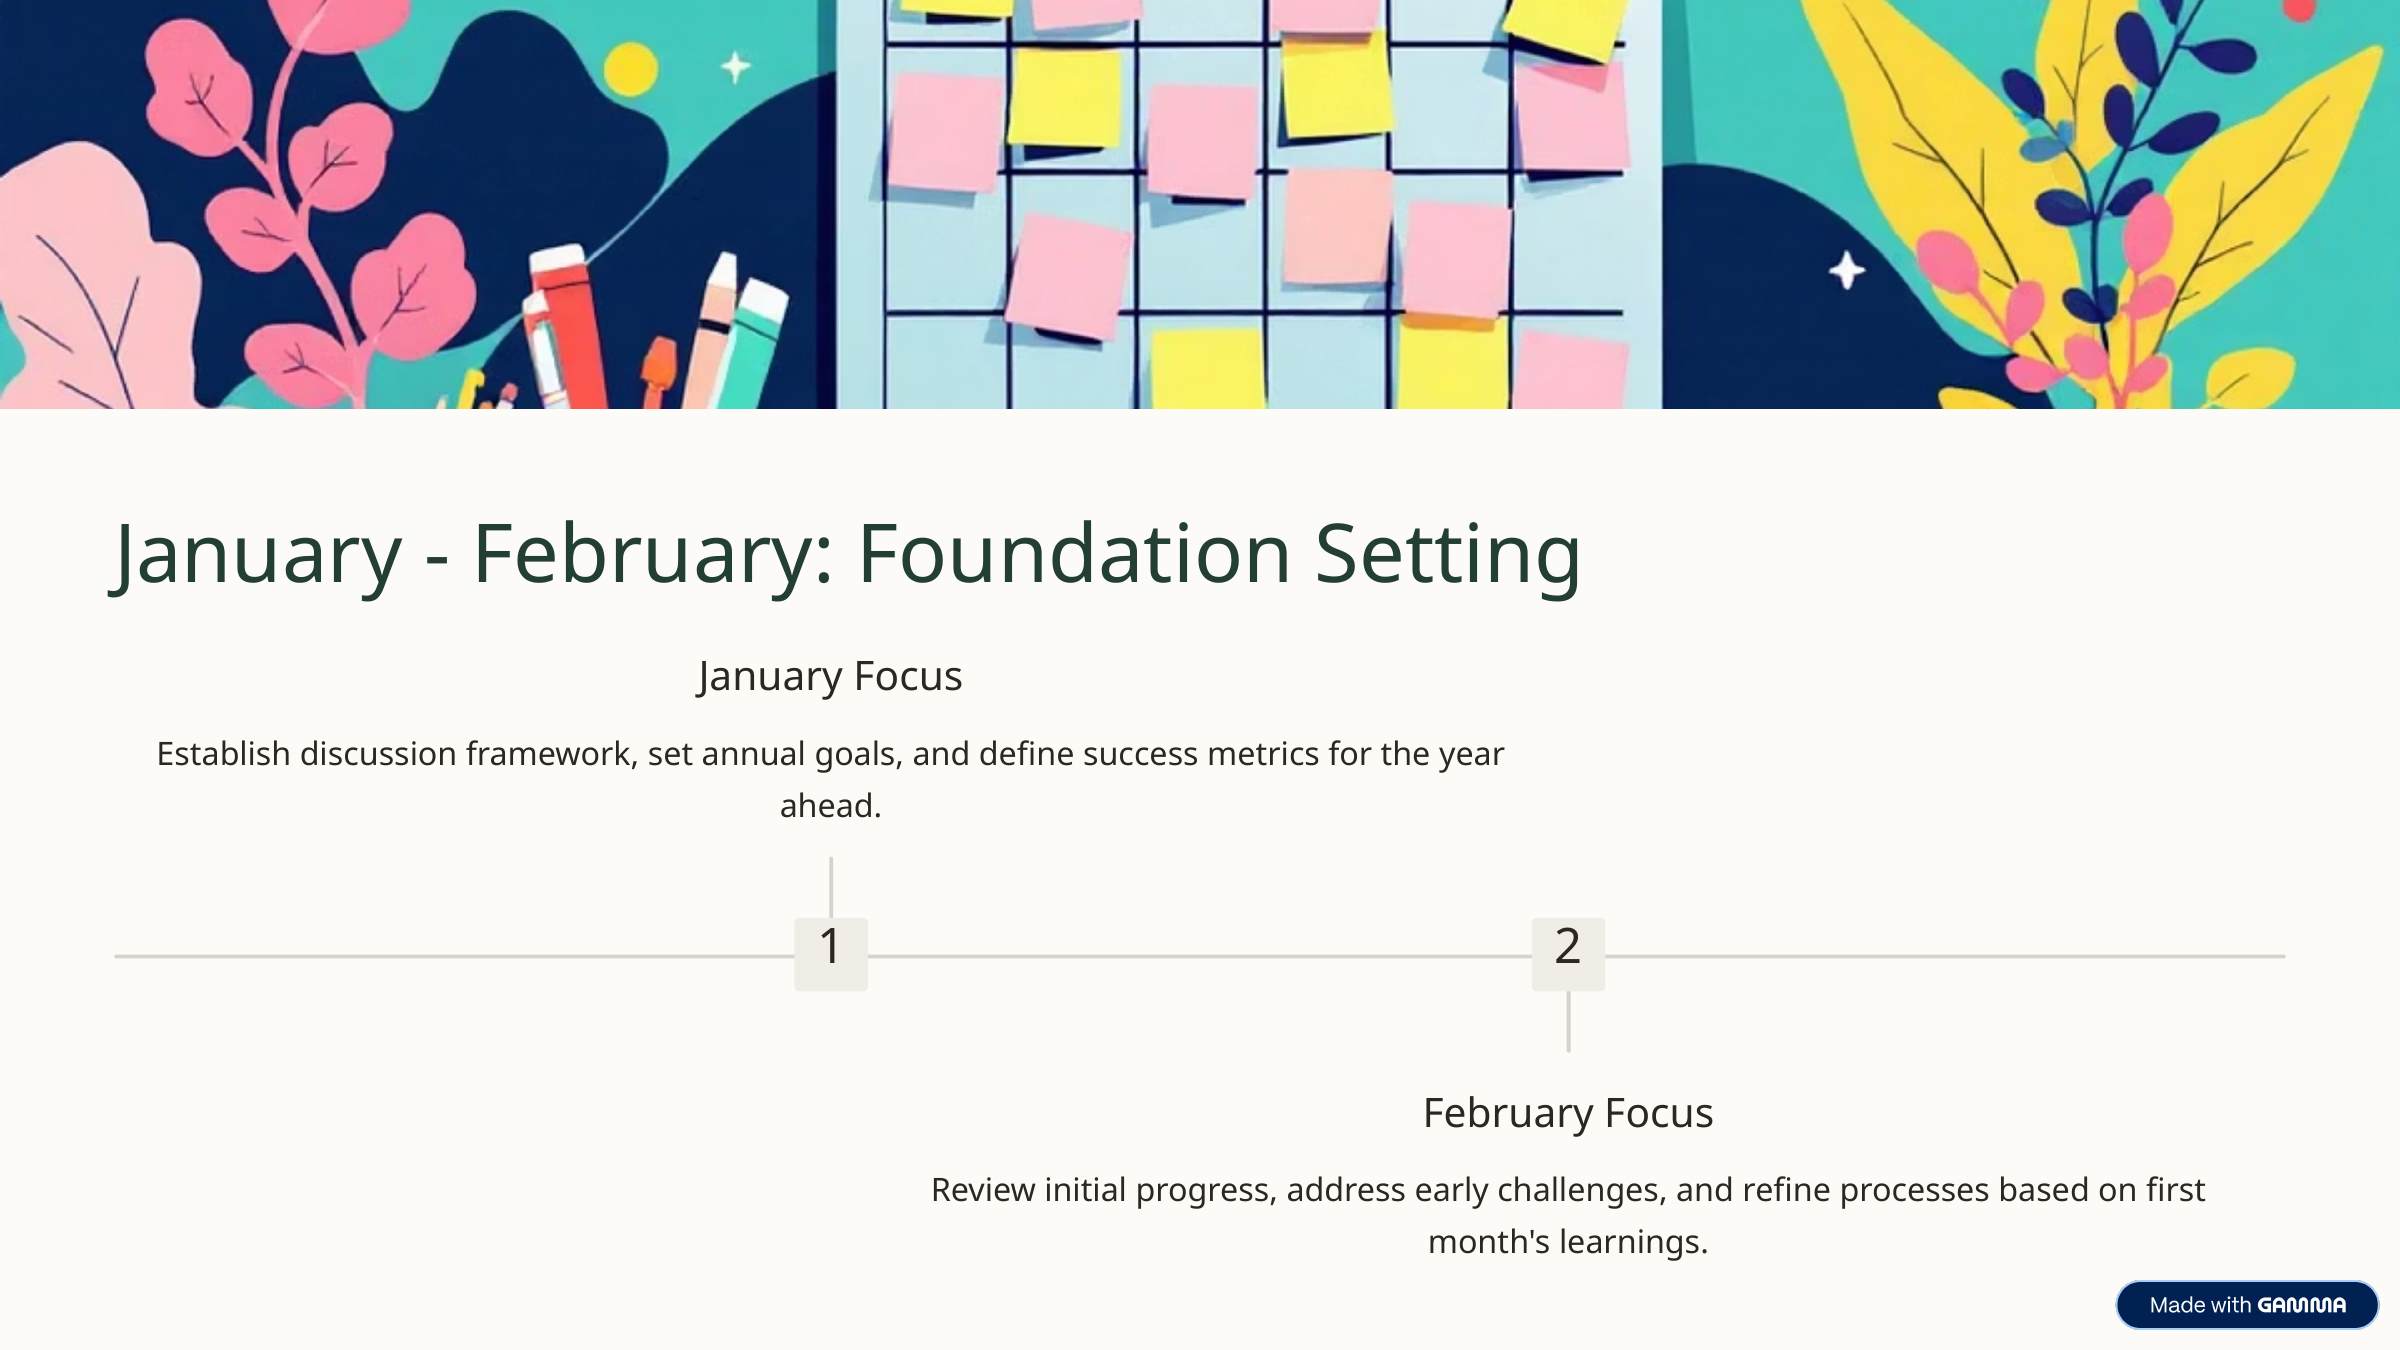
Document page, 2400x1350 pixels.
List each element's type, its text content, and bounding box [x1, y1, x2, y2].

text_box [868, 954, 1531, 959]
picture [2106, 1271, 2389, 1339]
text_box [1566, 992, 1571, 1053]
text_box February Focus [1364, 1085, 1773, 1137]
text_box [1531, 917, 1606, 992]
text_box Establish discussion framework, set annual goals, and define success metrics for the year ahead. [146, 719, 1516, 824]
text_box January Focus [627, 648, 1036, 700]
text_box [114, 954, 794, 959]
text_box [794, 917, 868, 992]
text_box [829, 856, 834, 917]
text_box [1606, 954, 2286, 959]
text_box January - February: Foundation Setting [114, 497, 1531, 600]
text_box Review initial progress, address early challenges, and refine processes based on first month's learnings. [884, 1155, 2253, 1261]
text_box 1 [806, 924, 856, 986]
picture [0, 0, 2400, 409]
text_box 2 [1544, 924, 1594, 986]
